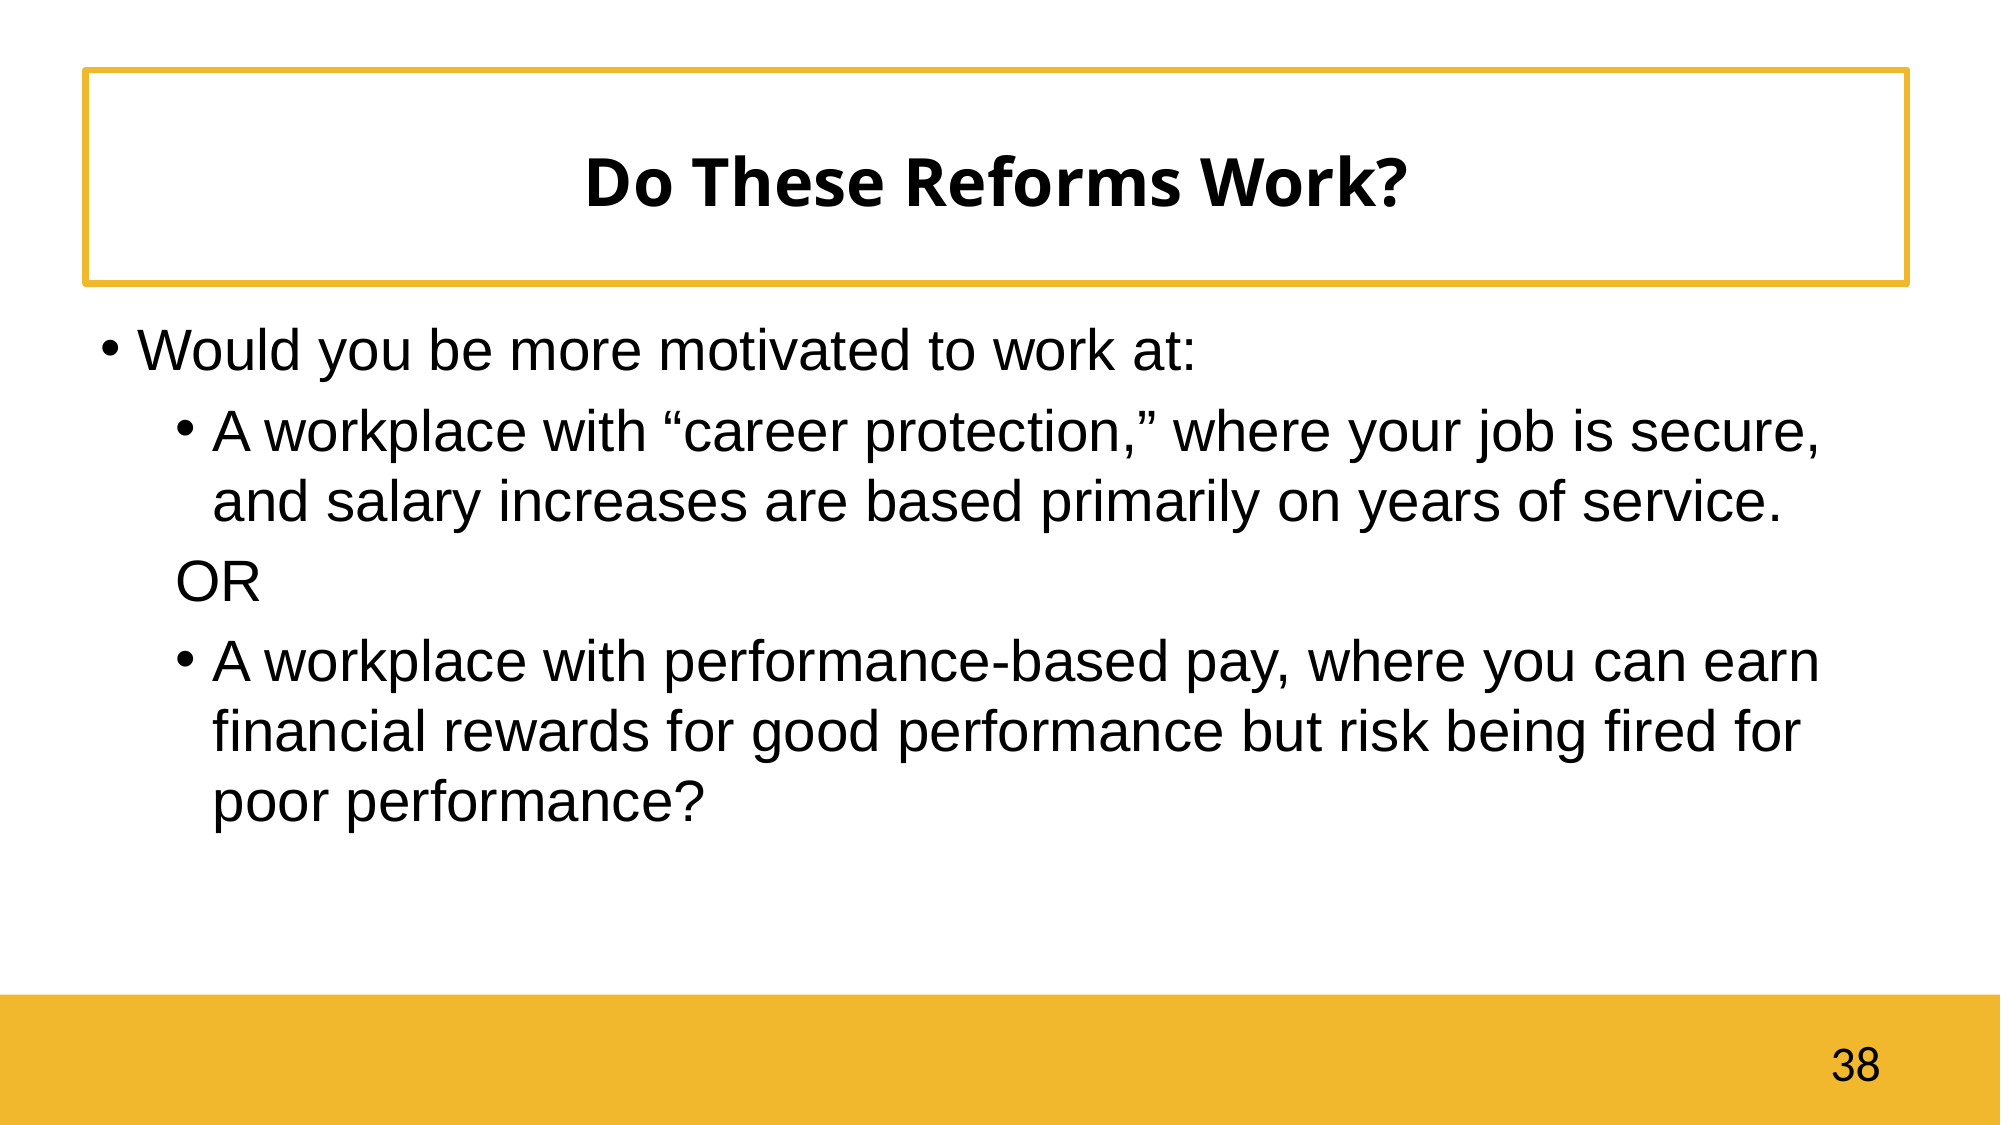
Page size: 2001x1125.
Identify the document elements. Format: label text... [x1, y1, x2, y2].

text_box Would you be more motivated to work at: A workplace with “career protection,” where your job is secure, and salary increases are based primarily on years of service. OR A workplace with performance-based pay, where you can earn financial rewards for good performance but risk being fired for poor performance? [85, 305, 1908, 976]
text_box Do These Reforms Work? [85, 70, 1908, 284]
